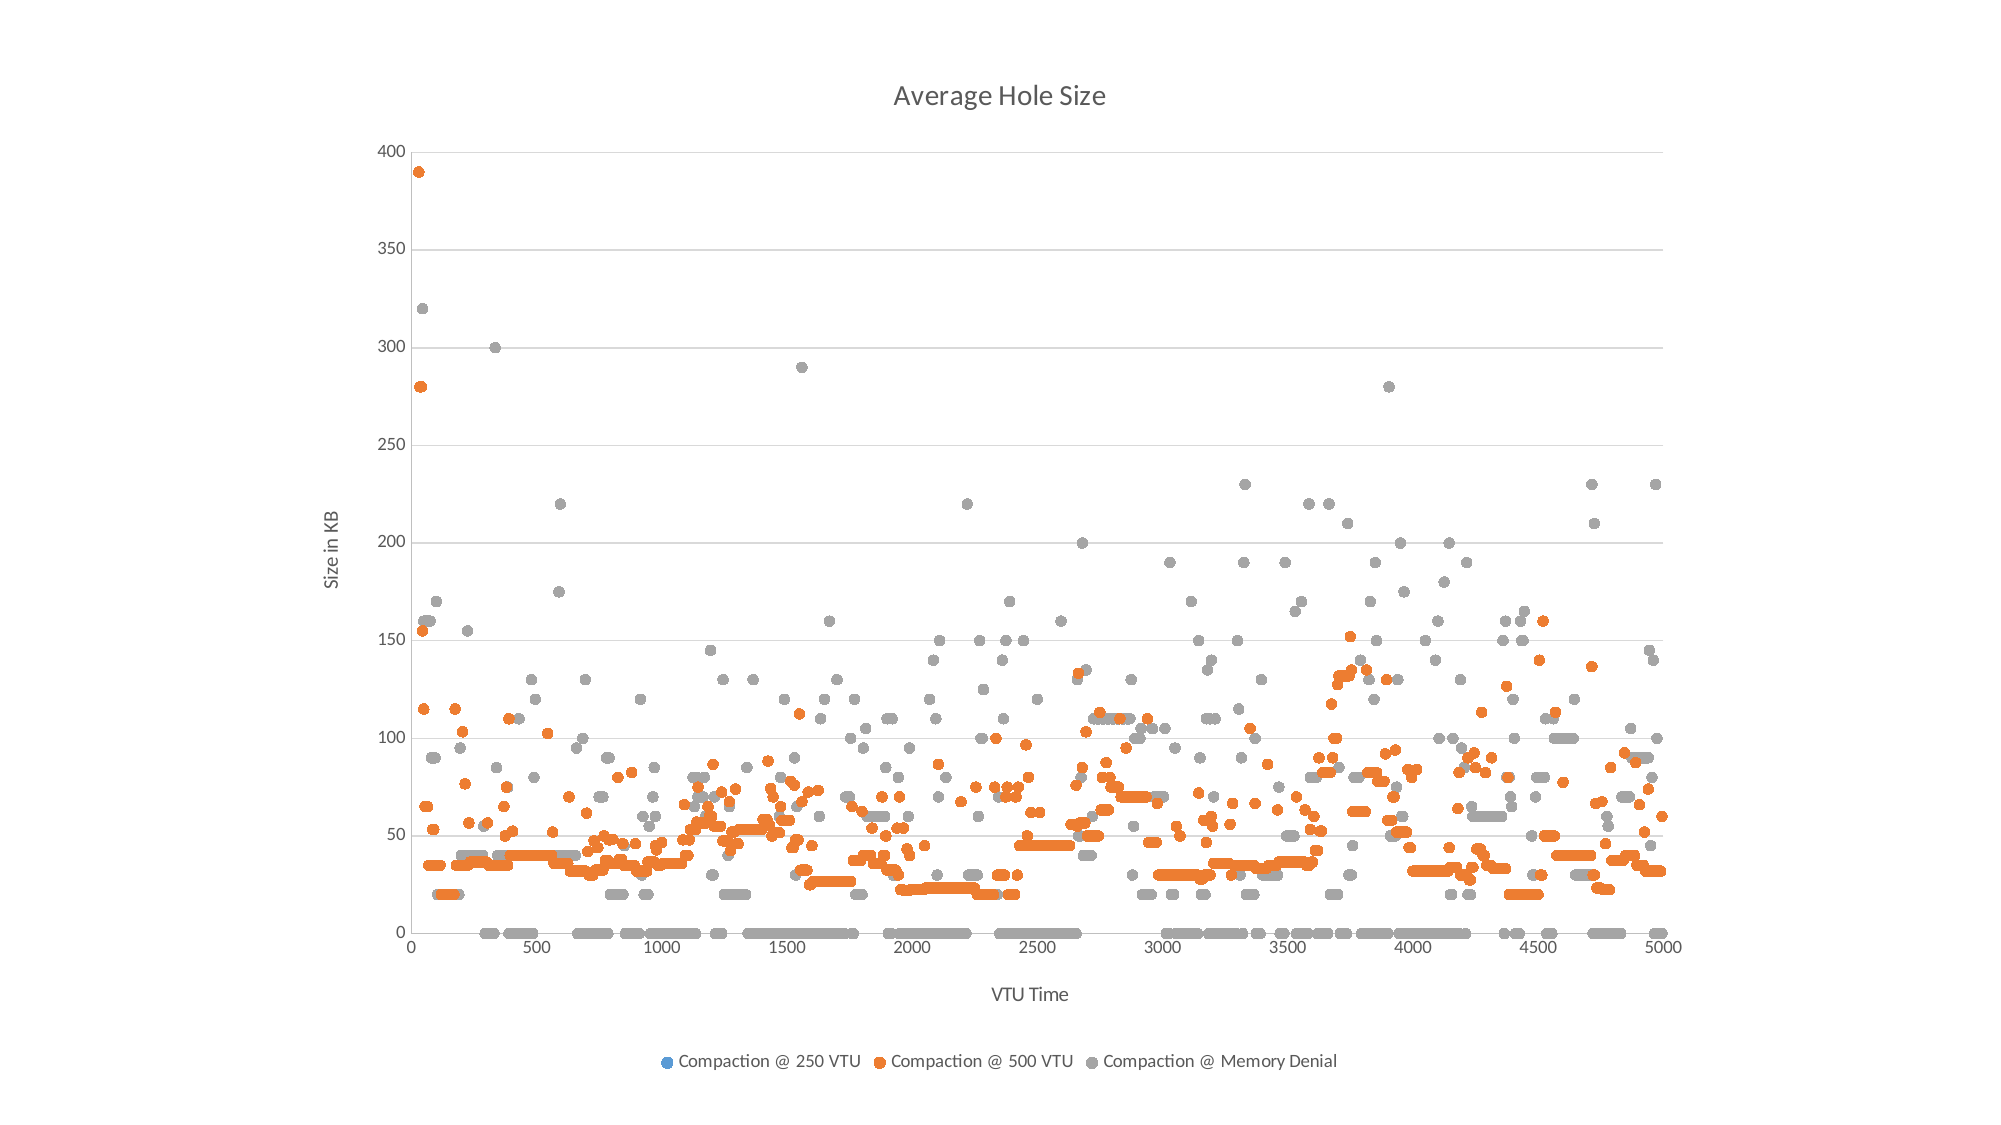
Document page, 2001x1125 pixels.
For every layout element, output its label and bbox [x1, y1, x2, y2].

chart [289, 46, 1711, 1079]
